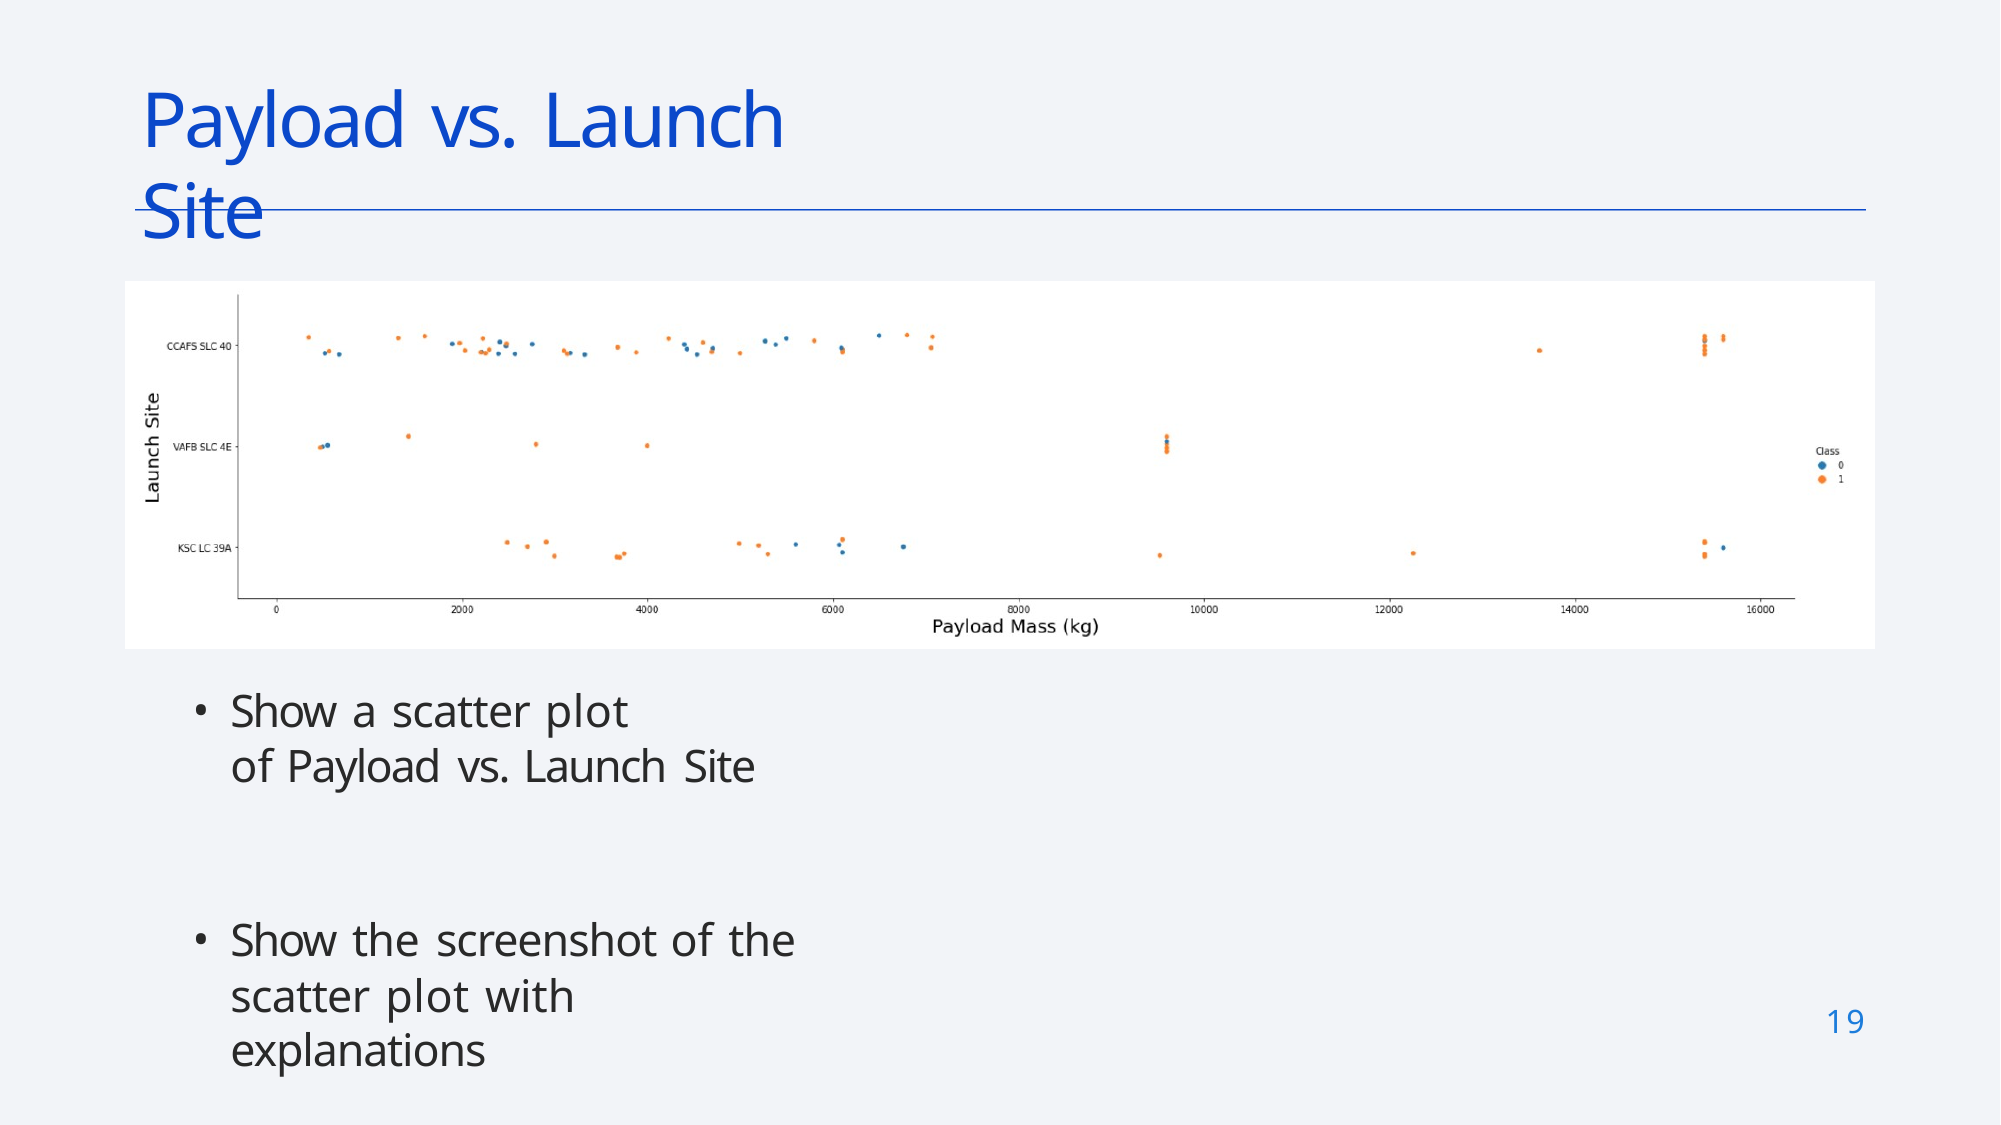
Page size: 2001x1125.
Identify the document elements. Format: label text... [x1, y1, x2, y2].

picture [0, 0, 2000, 1125]
text_box 19 [1823, 999, 1869, 1041]
text_box Show a scatter plot of Payload vs. Launch Site Show the screenshot of the scatter plot with explanations [190, 679, 804, 1075]
title Payload vs. Launch Site [139, 68, 917, 260]
